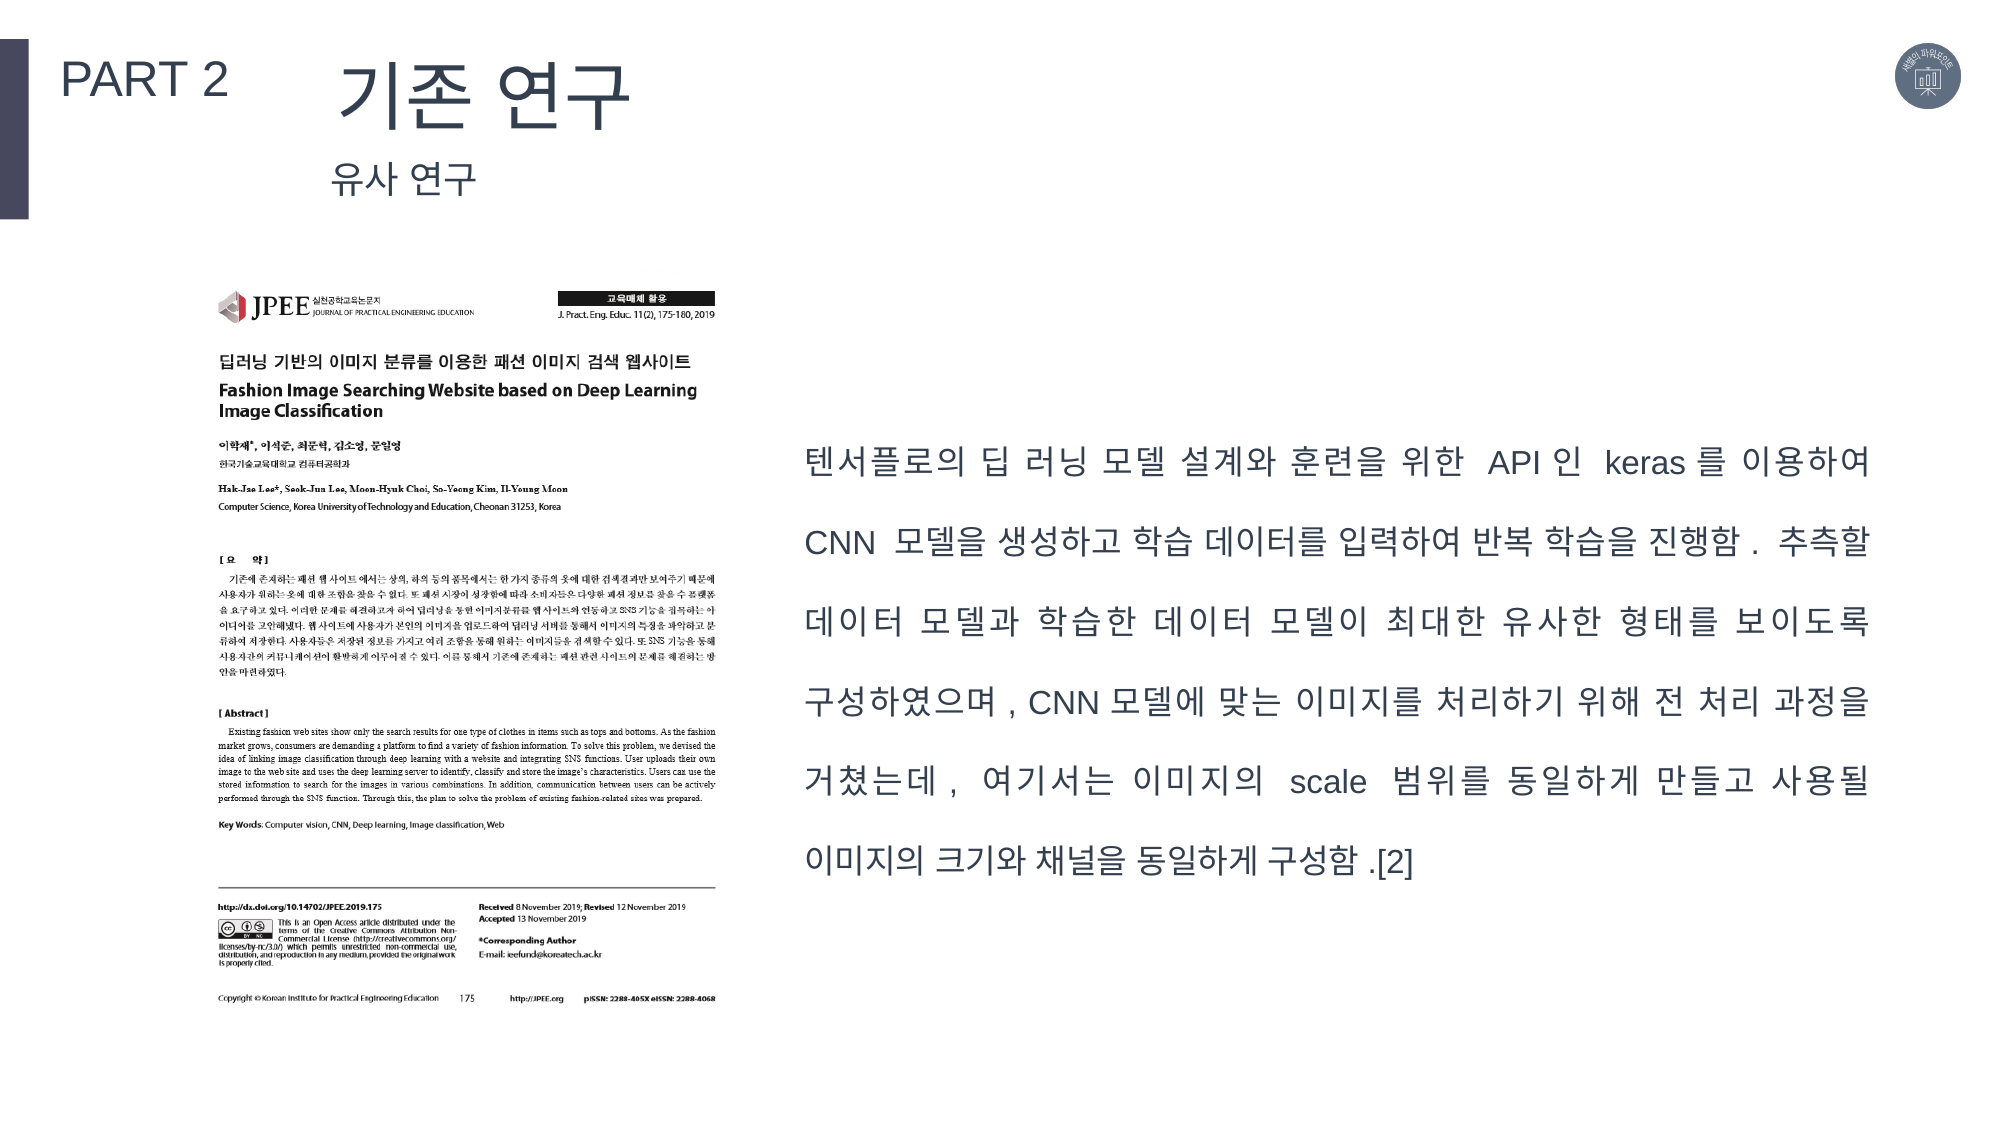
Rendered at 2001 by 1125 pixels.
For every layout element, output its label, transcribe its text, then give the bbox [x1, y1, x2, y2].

text_box PART 2 [45, 39, 245, 114]
picture [169, 219, 767, 1035]
text_box 기존 연구 [322, 41, 649, 147]
text_box 텐서플로의 딥 러닝 모델 설계와 훈련을 위한 API인 keras를 이용하여 CNN 모델을 생성하고 학습 데이터를 입력하여 반복 학습을 진행함. 추측할 데이터 모델과 학습한 데이터 모델이 최대한 유사한 형태를 보이도록 구성하였으며, CNN모델에 맞는 이미지를 처리하기 위해 전 처리 과정을 거쳤는데, 여기서는 이미지의 scale 범위를 동일하게 만들고 사용될 이미지의 크기와 채널을 동일하게 구성함.[2] [789, 394, 1886, 888]
text_box 유사 연구 [315, 149, 494, 209]
text_box [0, 38, 30, 220]
picture [1895, 43, 1961, 109]
